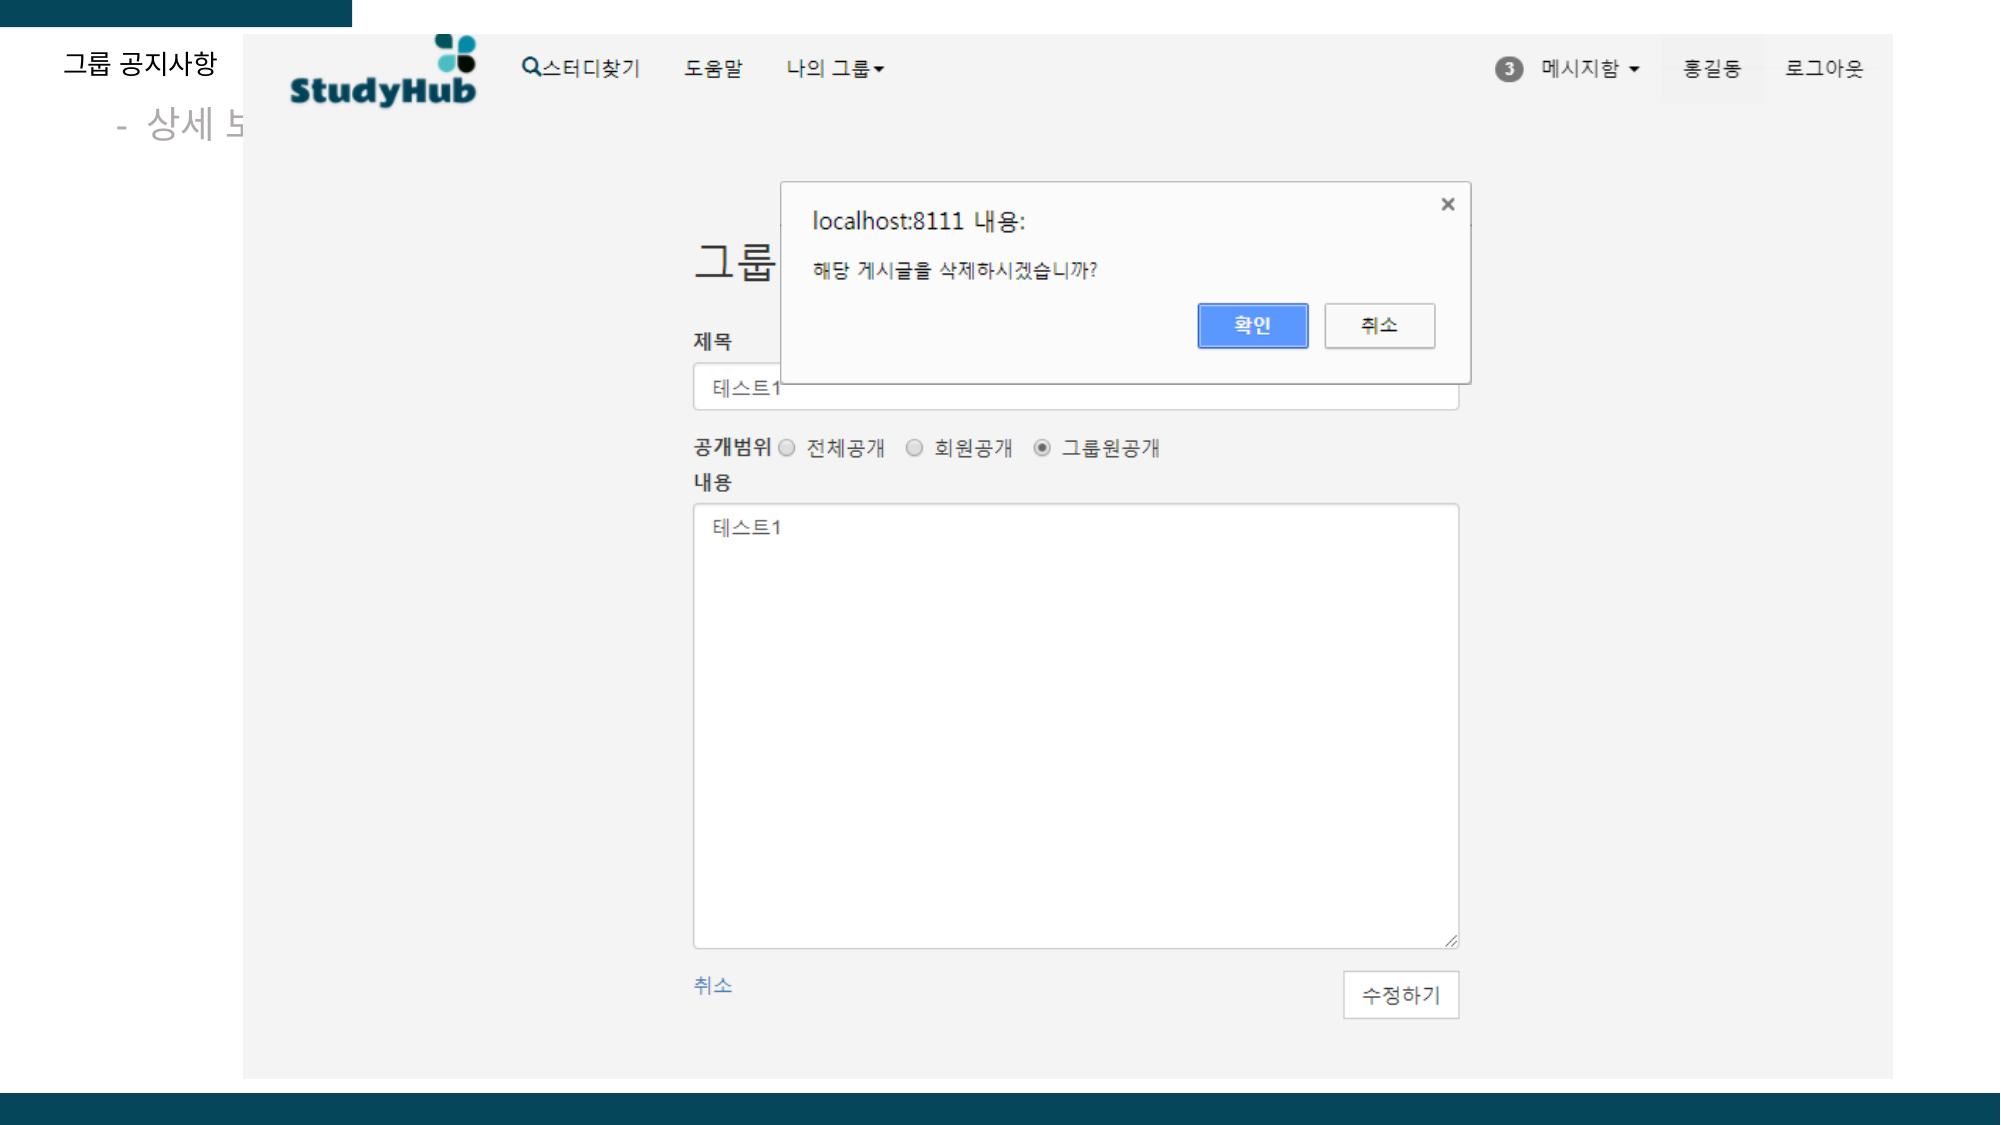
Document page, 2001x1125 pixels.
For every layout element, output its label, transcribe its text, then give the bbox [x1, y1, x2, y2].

title 그룹 공지사항 [48, 43, 242, 110]
text_box - 상세 보기 - [101, 93, 242, 154]
picture [242, 34, 1893, 1079]
